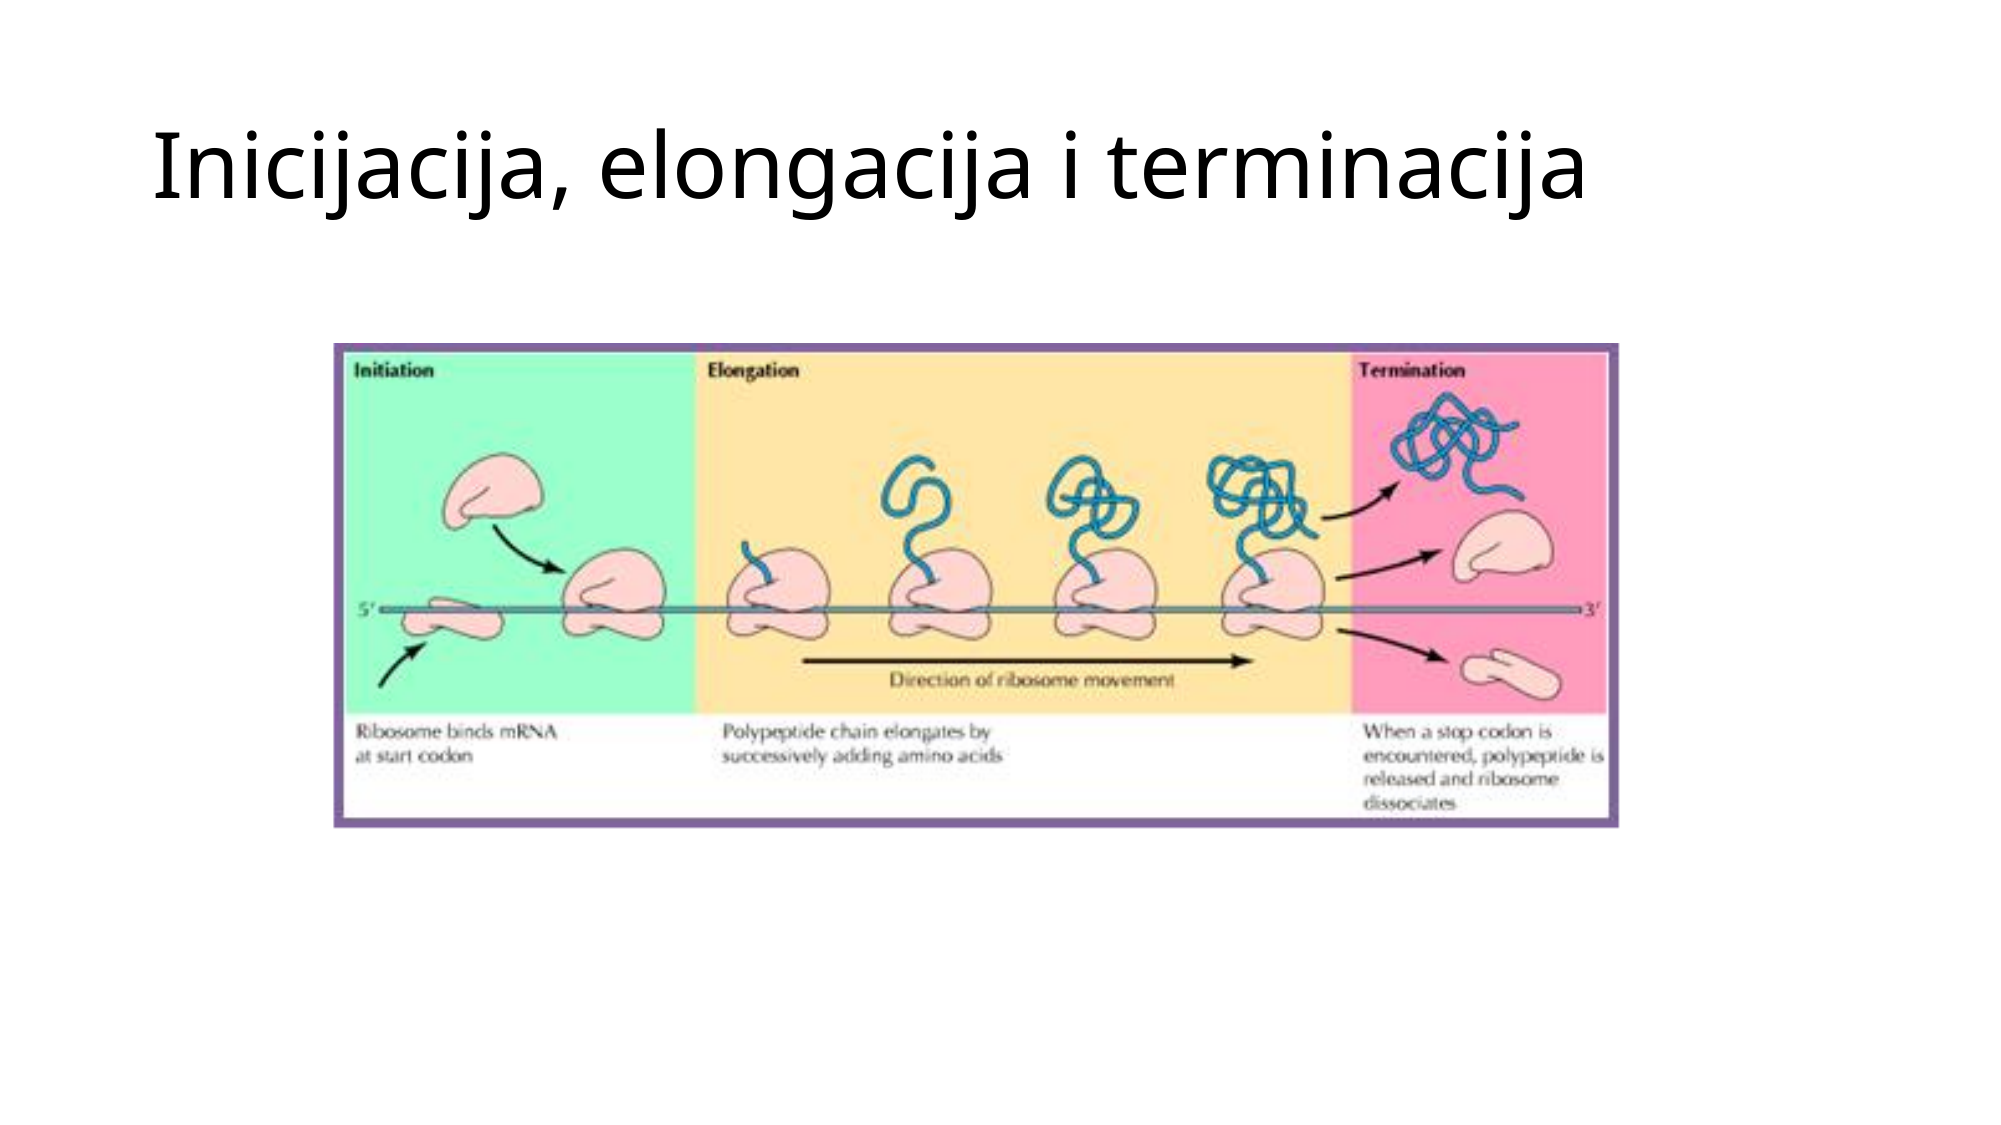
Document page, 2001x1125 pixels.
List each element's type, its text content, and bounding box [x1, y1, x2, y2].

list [332, 230, 1626, 944]
title Inicijacija, elongacija i terminacija [137, 59, 1863, 278]
